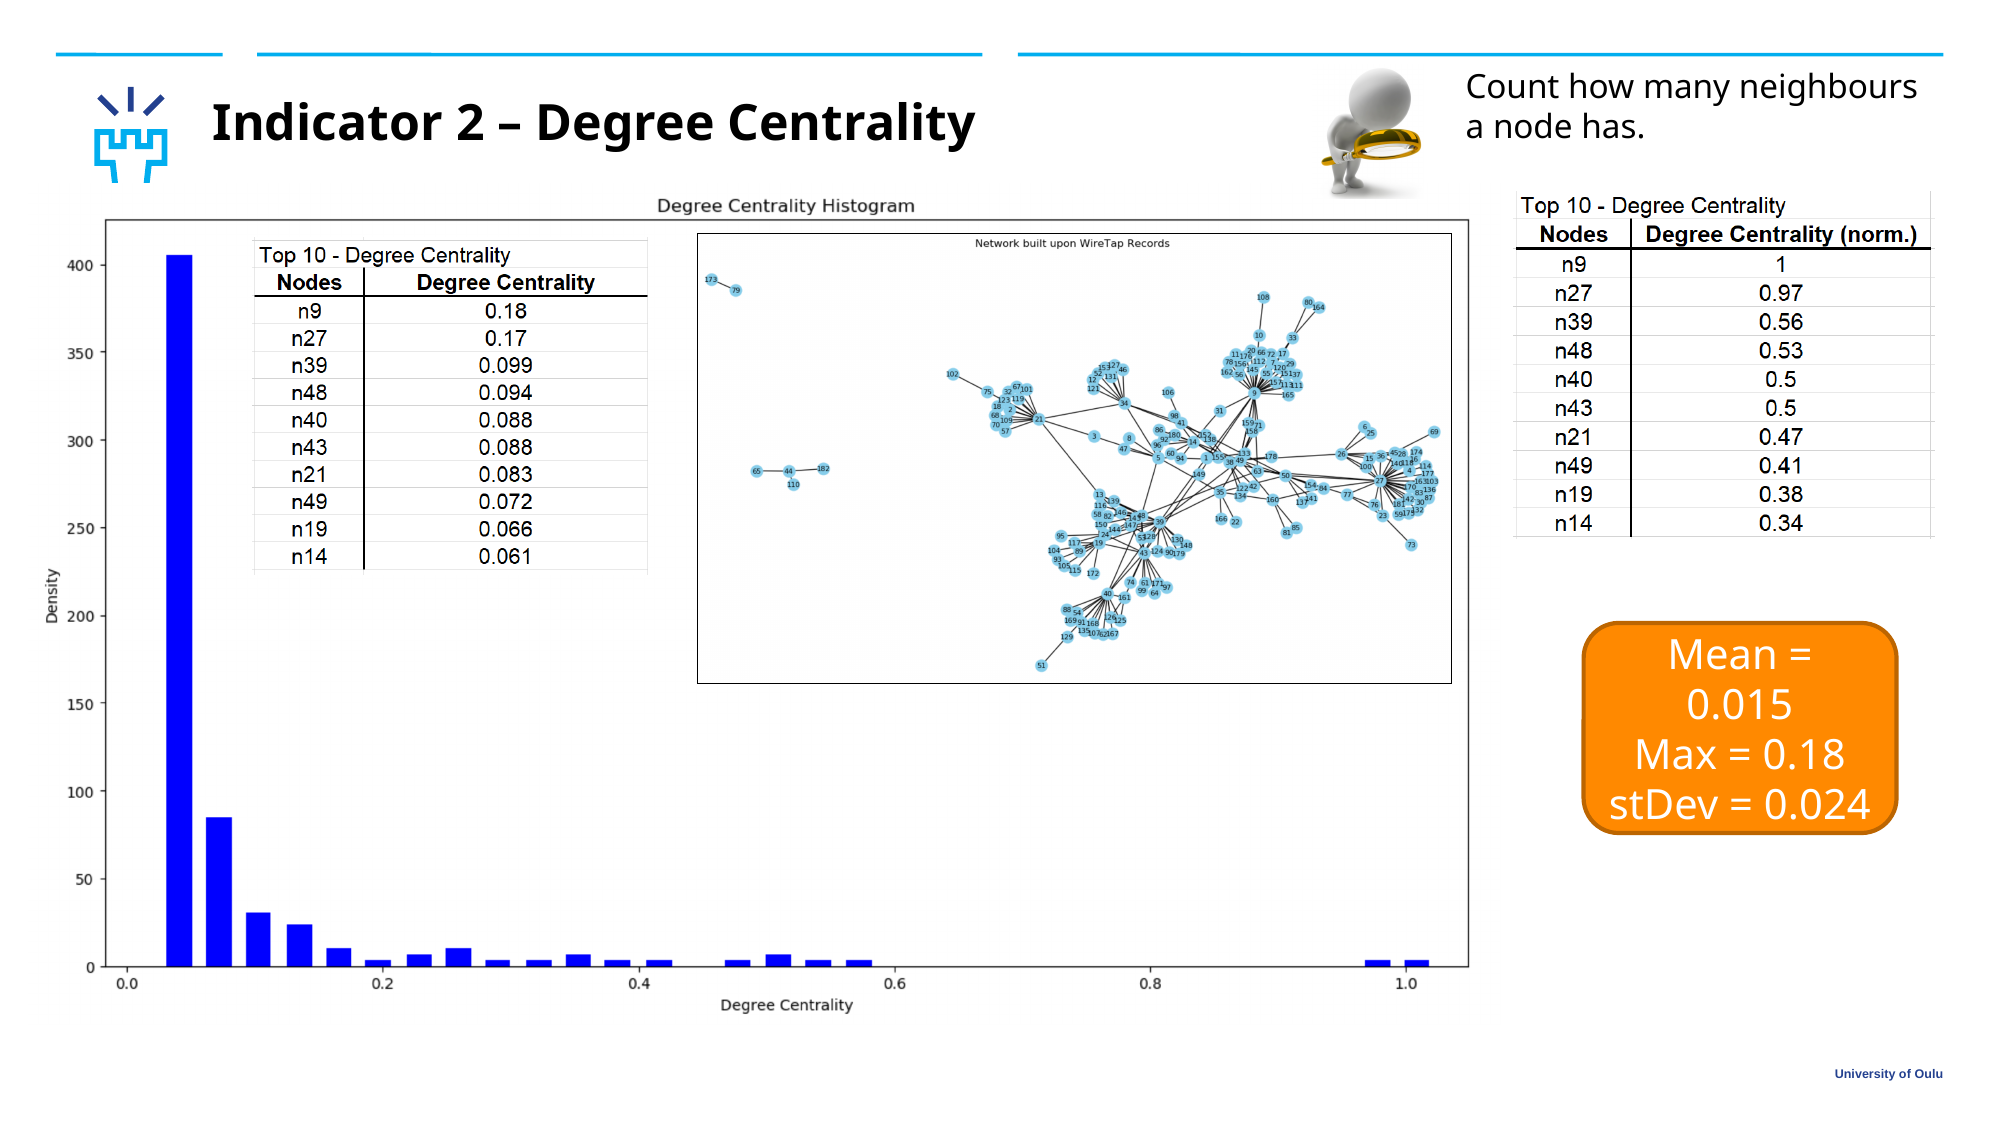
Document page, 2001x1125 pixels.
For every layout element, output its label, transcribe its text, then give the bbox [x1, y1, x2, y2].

text_box Mean = 0.015 Max = 0.18 stDev = 0.024 [1581, 620, 1899, 836]
picture [1513, 191, 1935, 540]
text_box Count how many neighbours a node has. [1450, 57, 1960, 153]
picture [28, 63, 1502, 1026]
text_box Indicator 2 – Degree Centrality [197, 83, 1075, 158]
